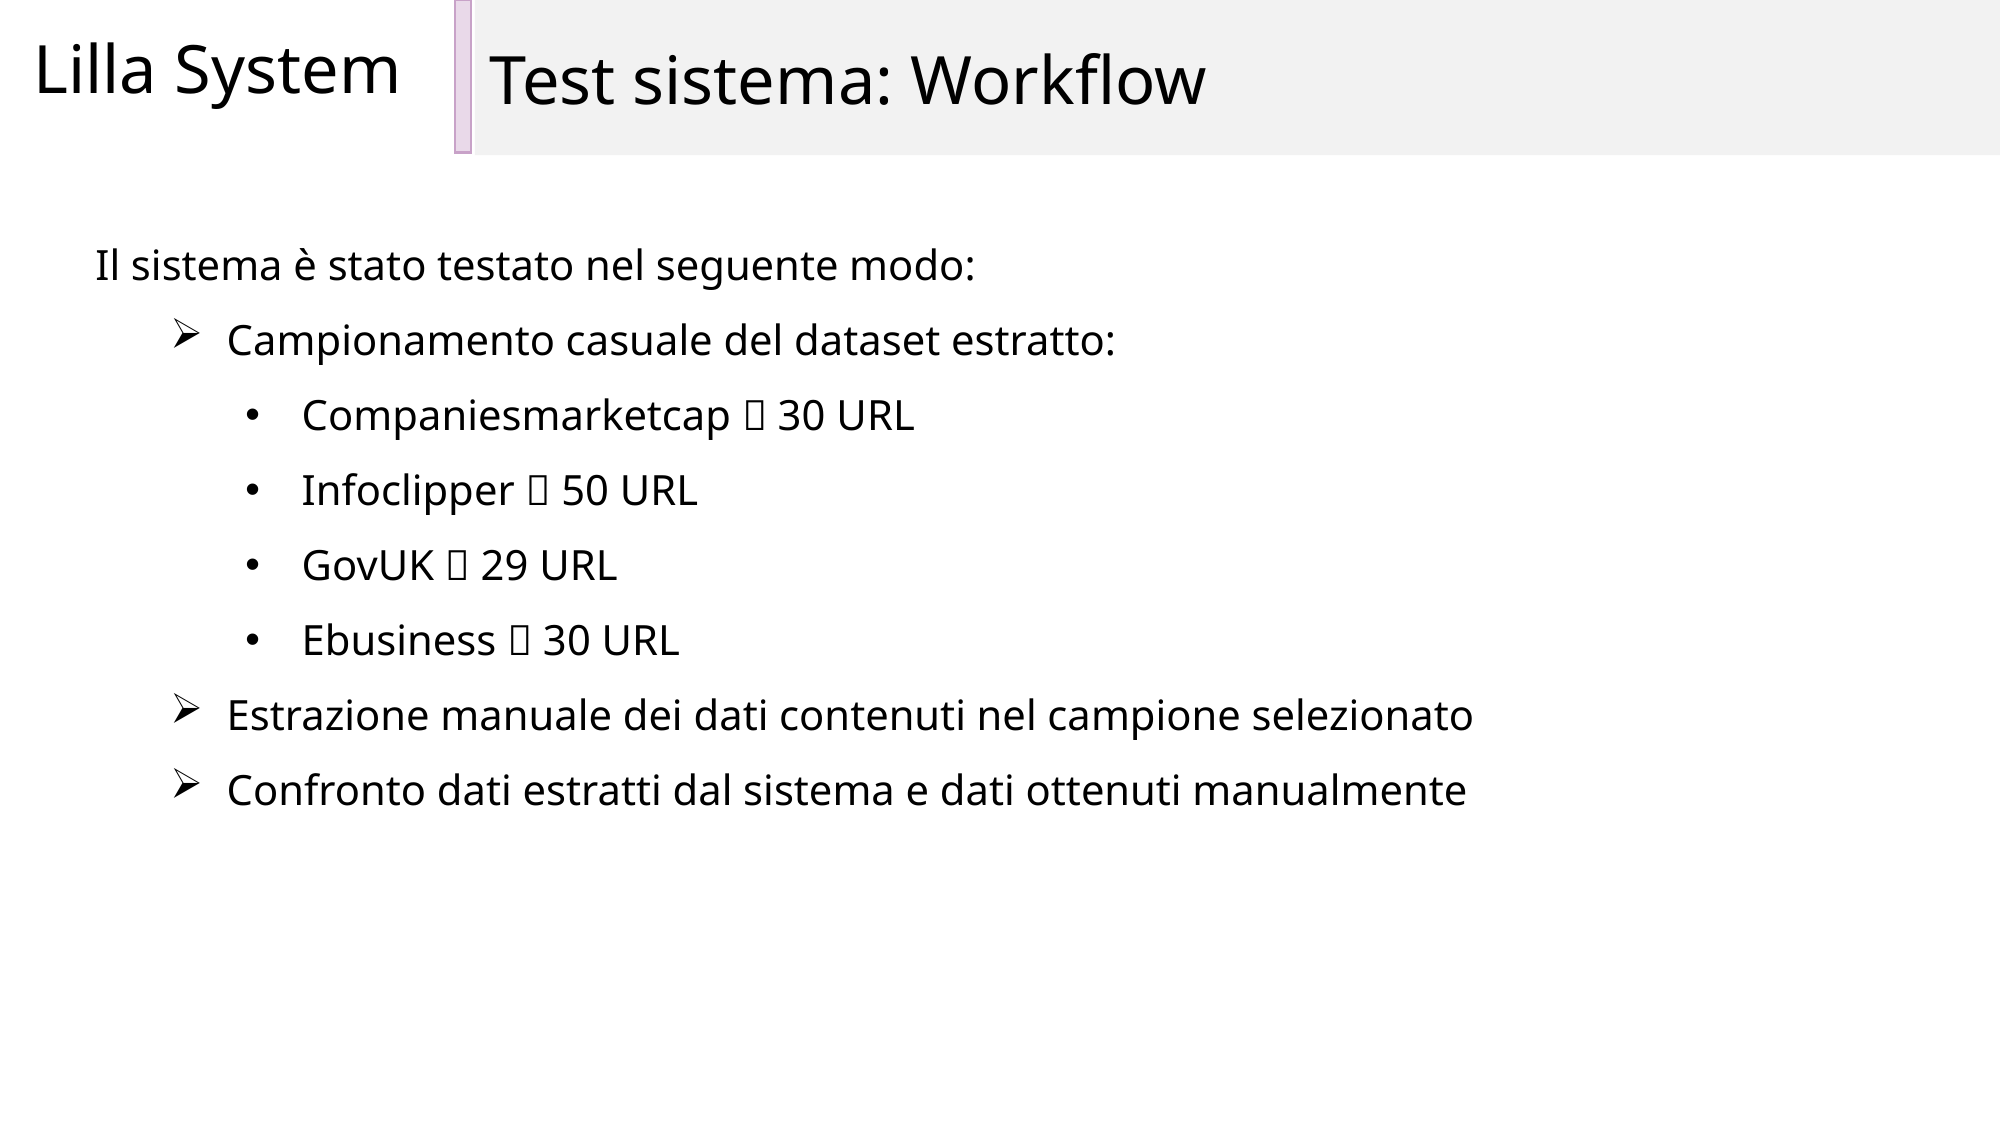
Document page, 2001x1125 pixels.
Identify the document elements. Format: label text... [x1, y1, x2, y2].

text_box Lilla System [18, 19, 469, 115]
text_box Test sistema: Workflow [474, 0, 2000, 156]
text_box [454, 0, 472, 154]
text_box Il sistema è stato testato nel seguente modo: Campionamento casuale del dataset estratto: Companiesmarketcap  30 URL Infoclipper  50 URL GovUK  29 URL Ebusiness  30 URL Estrazione manuale dei dati contenuti nel campione selezionato Confronto dati estratti dal sistema e dati ottenuti manualmente [80, 206, 1648, 872]
